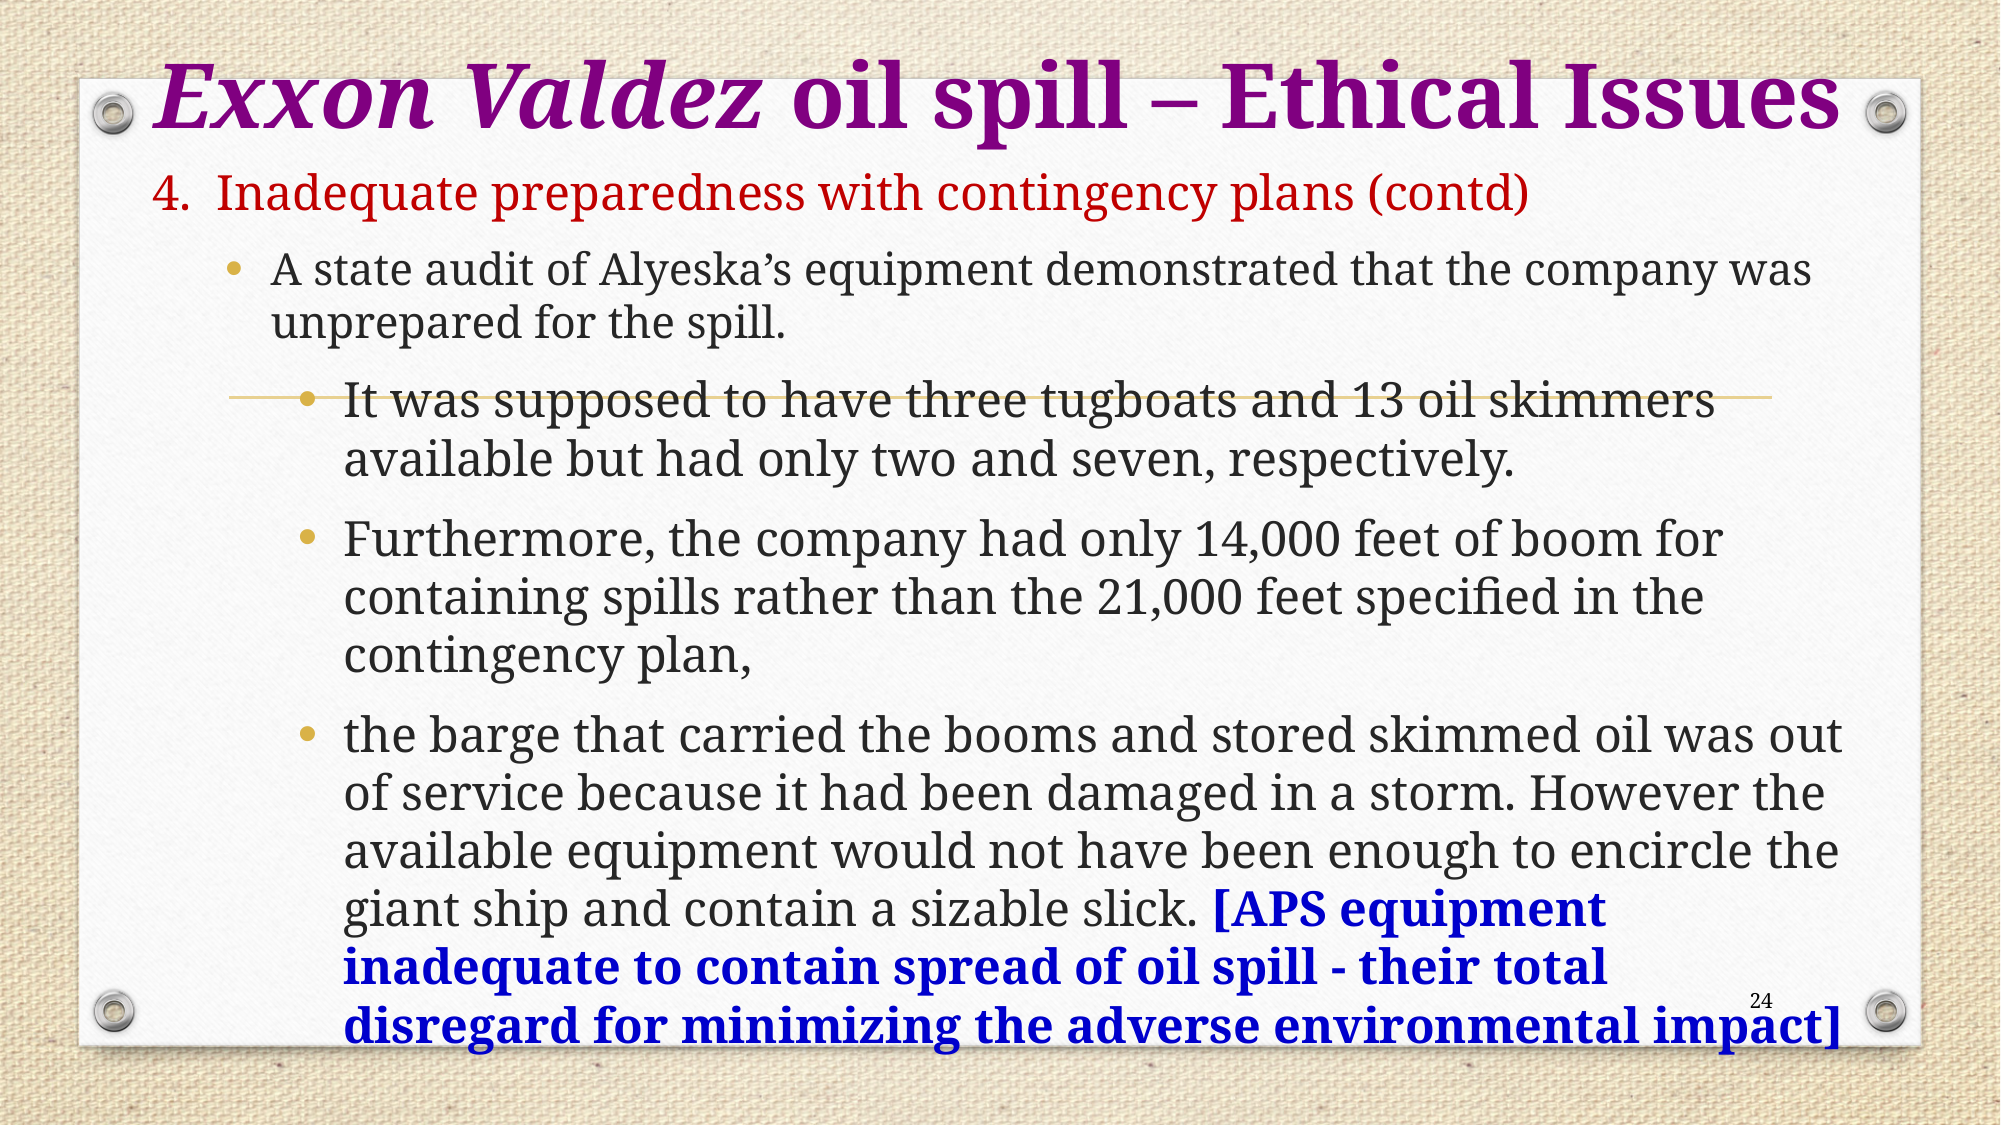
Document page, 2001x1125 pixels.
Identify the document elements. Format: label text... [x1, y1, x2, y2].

title Exxon Valdez oil spill – Ethical Issues [137, 30, 1863, 154]
slide_number 24 [1698, 979, 1788, 1025]
picture [0, 0, 2001, 1125]
list 4. Inadequate preparedness with contingency plans (contd) A state audit of Alyeska’s equipment demonstrated that the company was unprepared for the spill. It was supposed to have three tugboats and 13 oil skimmers available but had only two and seven, respectively. Furthermore, the company had only 14,000 feet of boom for containing spills rather than the 21,000 feet specified in the contingency plan, the barge that carried the booms and stored skimmed oil was out of service because it had been damaged in a storm. However the available equipment would not have been enough to encircle the giant ship and contain a sizable slick. [APS equipment inadequate to contain spread of oil spill - their total disregard for minimizing the adverse environmental impact] [137, 154, 1863, 1125]
